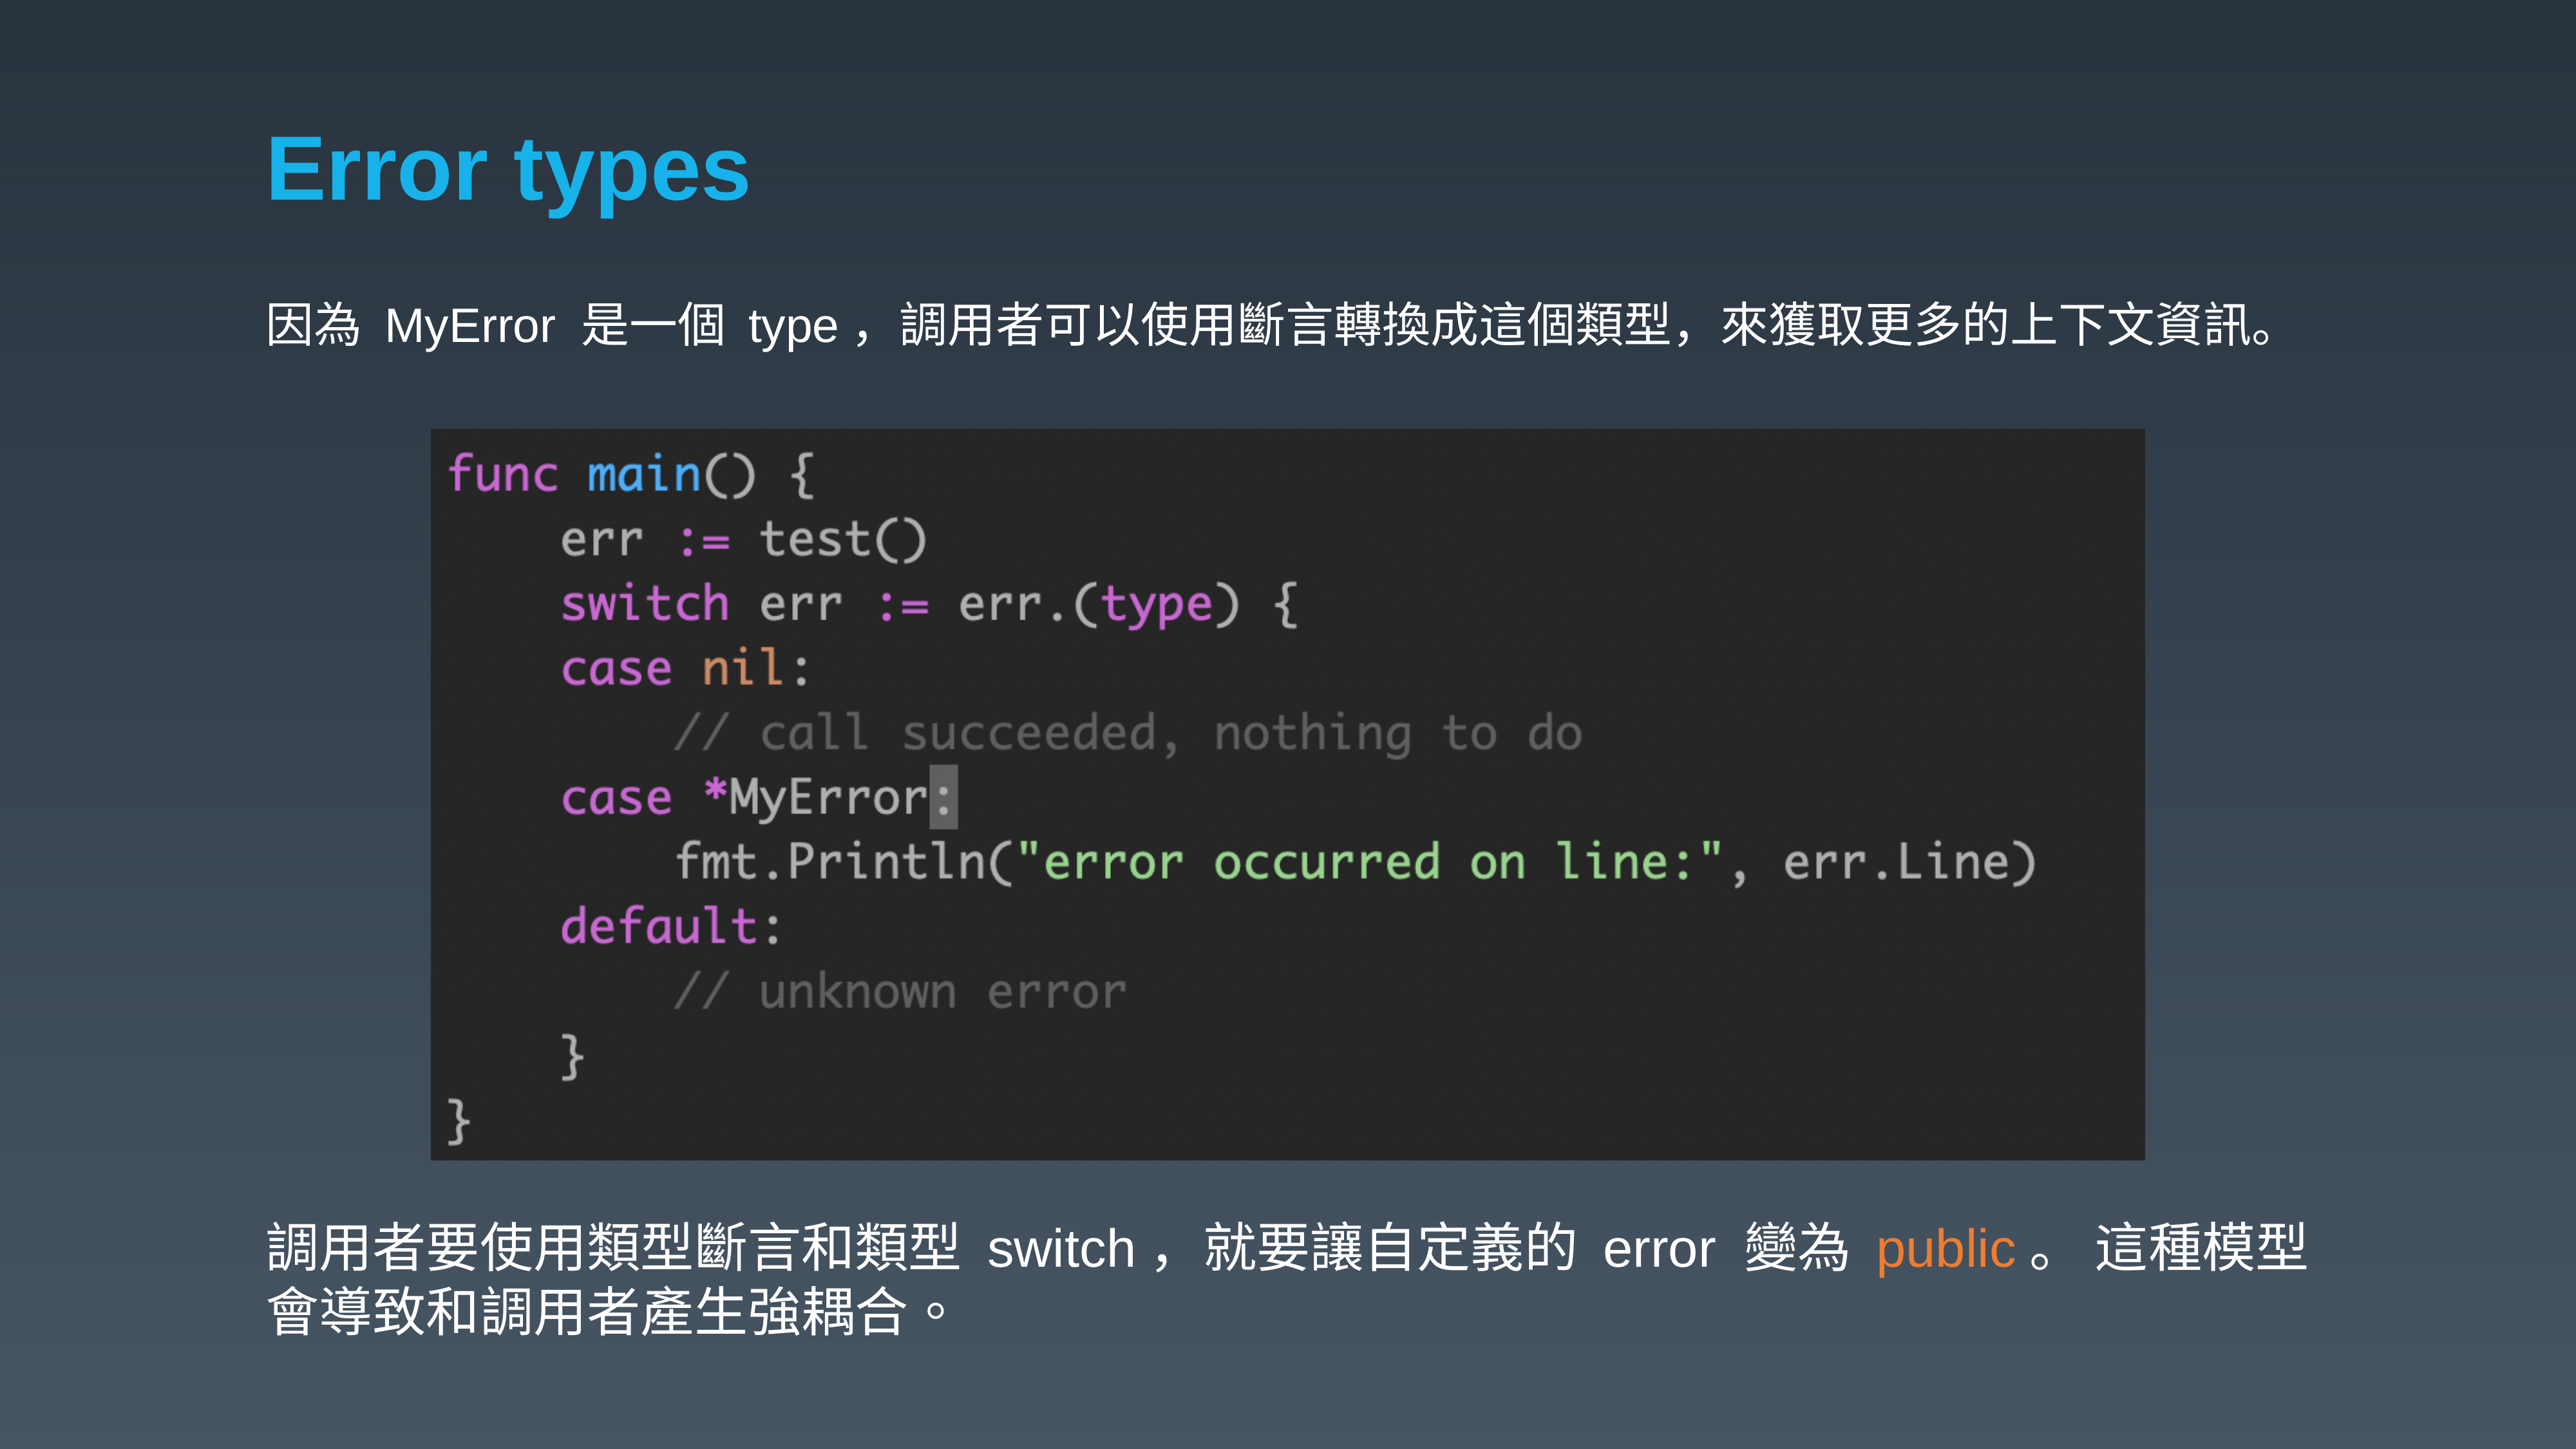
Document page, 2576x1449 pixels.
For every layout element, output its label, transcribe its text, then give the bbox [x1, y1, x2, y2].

title Error types [260, 103, 2316, 243]
picture [0, 0, 2576, 1449]
list 因為 MyError 是一個 type，調用者可以使用斷言轉換成這個類型，來獲取更多的上下文資訊。 調用者要使用類型斷言和類型 switch，就要讓自定義的 error 變為 public。 這種模型會導致和調用者產生強耦合。 [260, 288, 2316, 1407]
